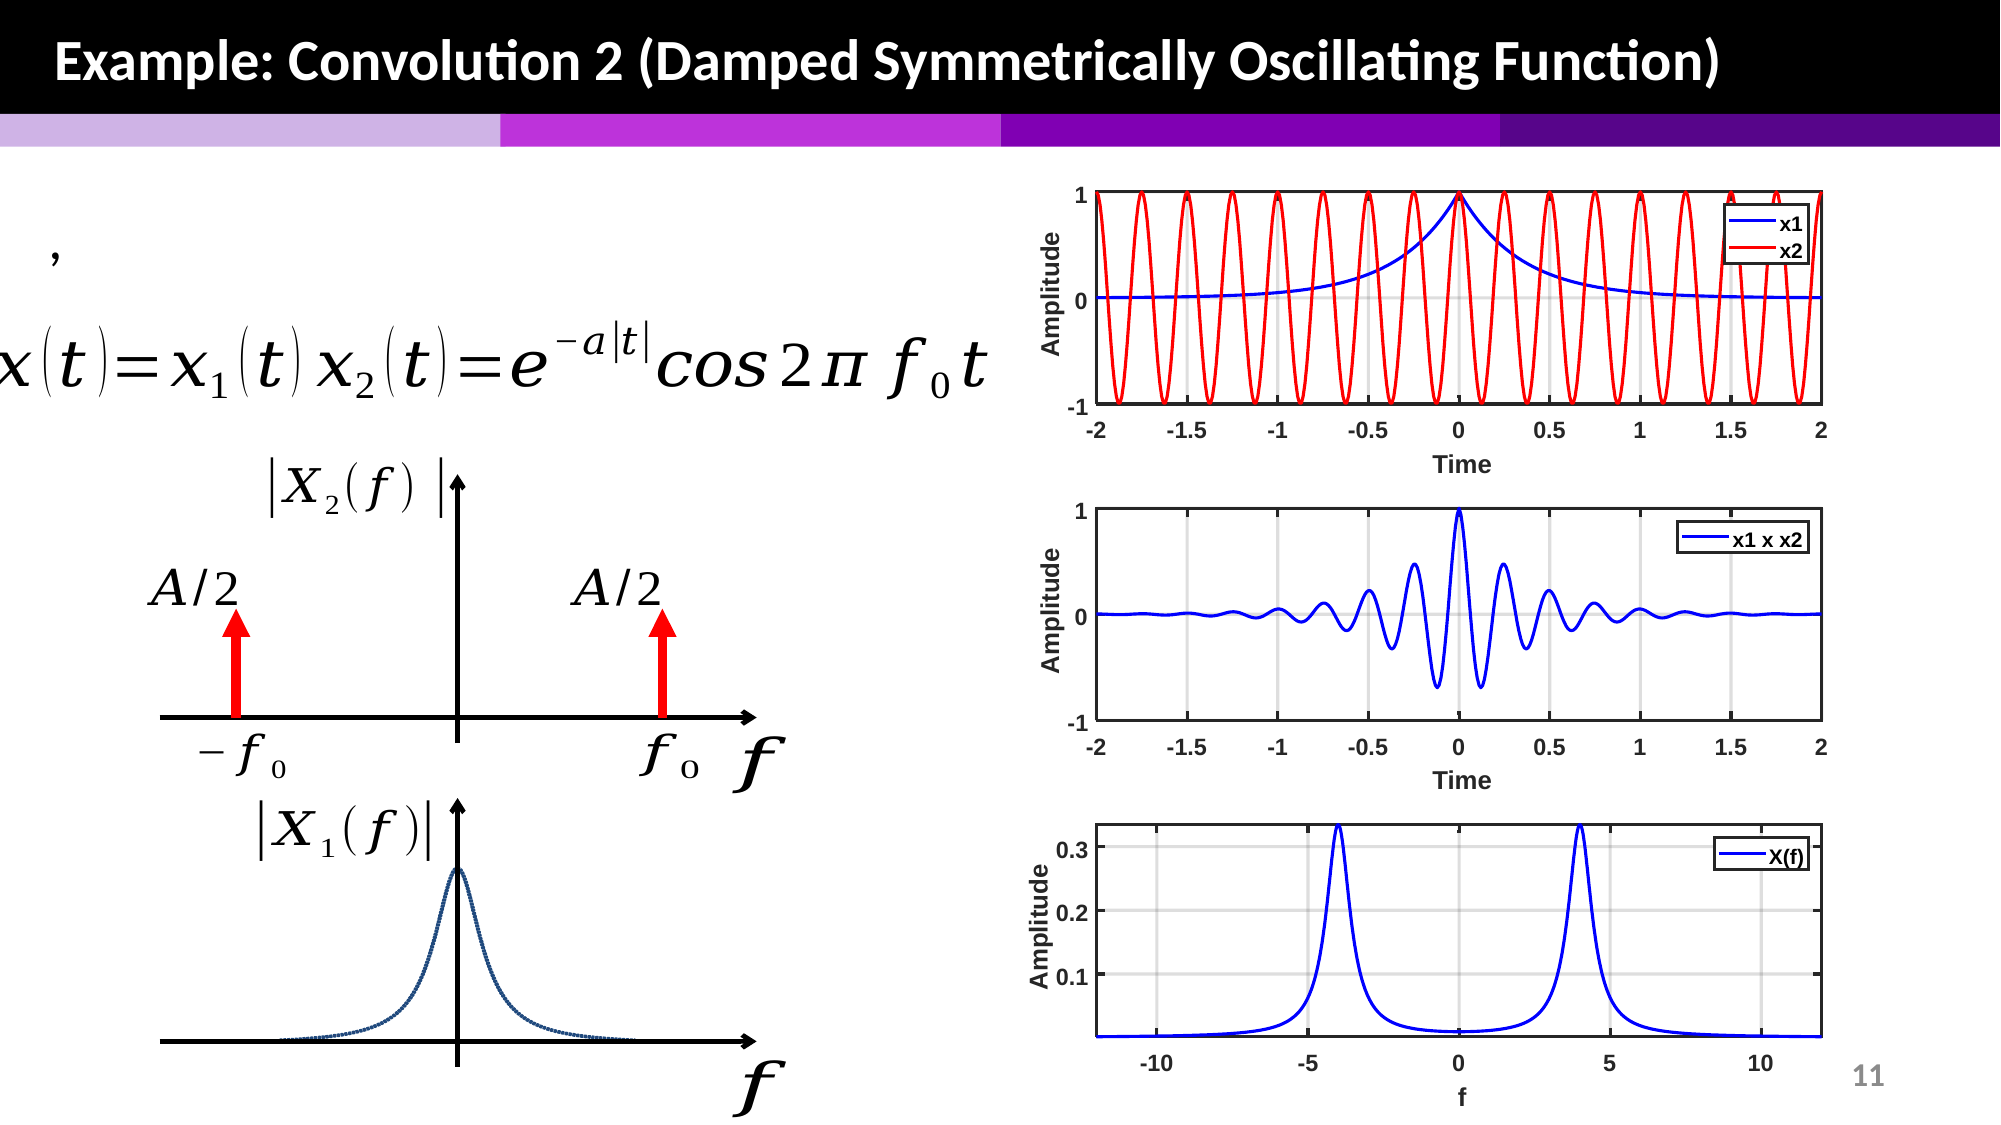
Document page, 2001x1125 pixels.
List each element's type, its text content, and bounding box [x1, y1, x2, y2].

text_box [341, 1032, 351, 1036]
list Example: Convolution 2 (Damped Symmetrically Oscillating Function) [39, 1, 1964, 114]
text_box [461, 868, 472, 899]
picture [974, 113, 1910, 1125]
text_box [569, 1032, 579, 1037]
text_box [476, 928, 564, 1034]
text_box [352, 927, 439, 1034]
text_box [470, 903, 479, 927]
text_box [436, 871, 453, 926]
text_box [322, 1034, 336, 1039]
